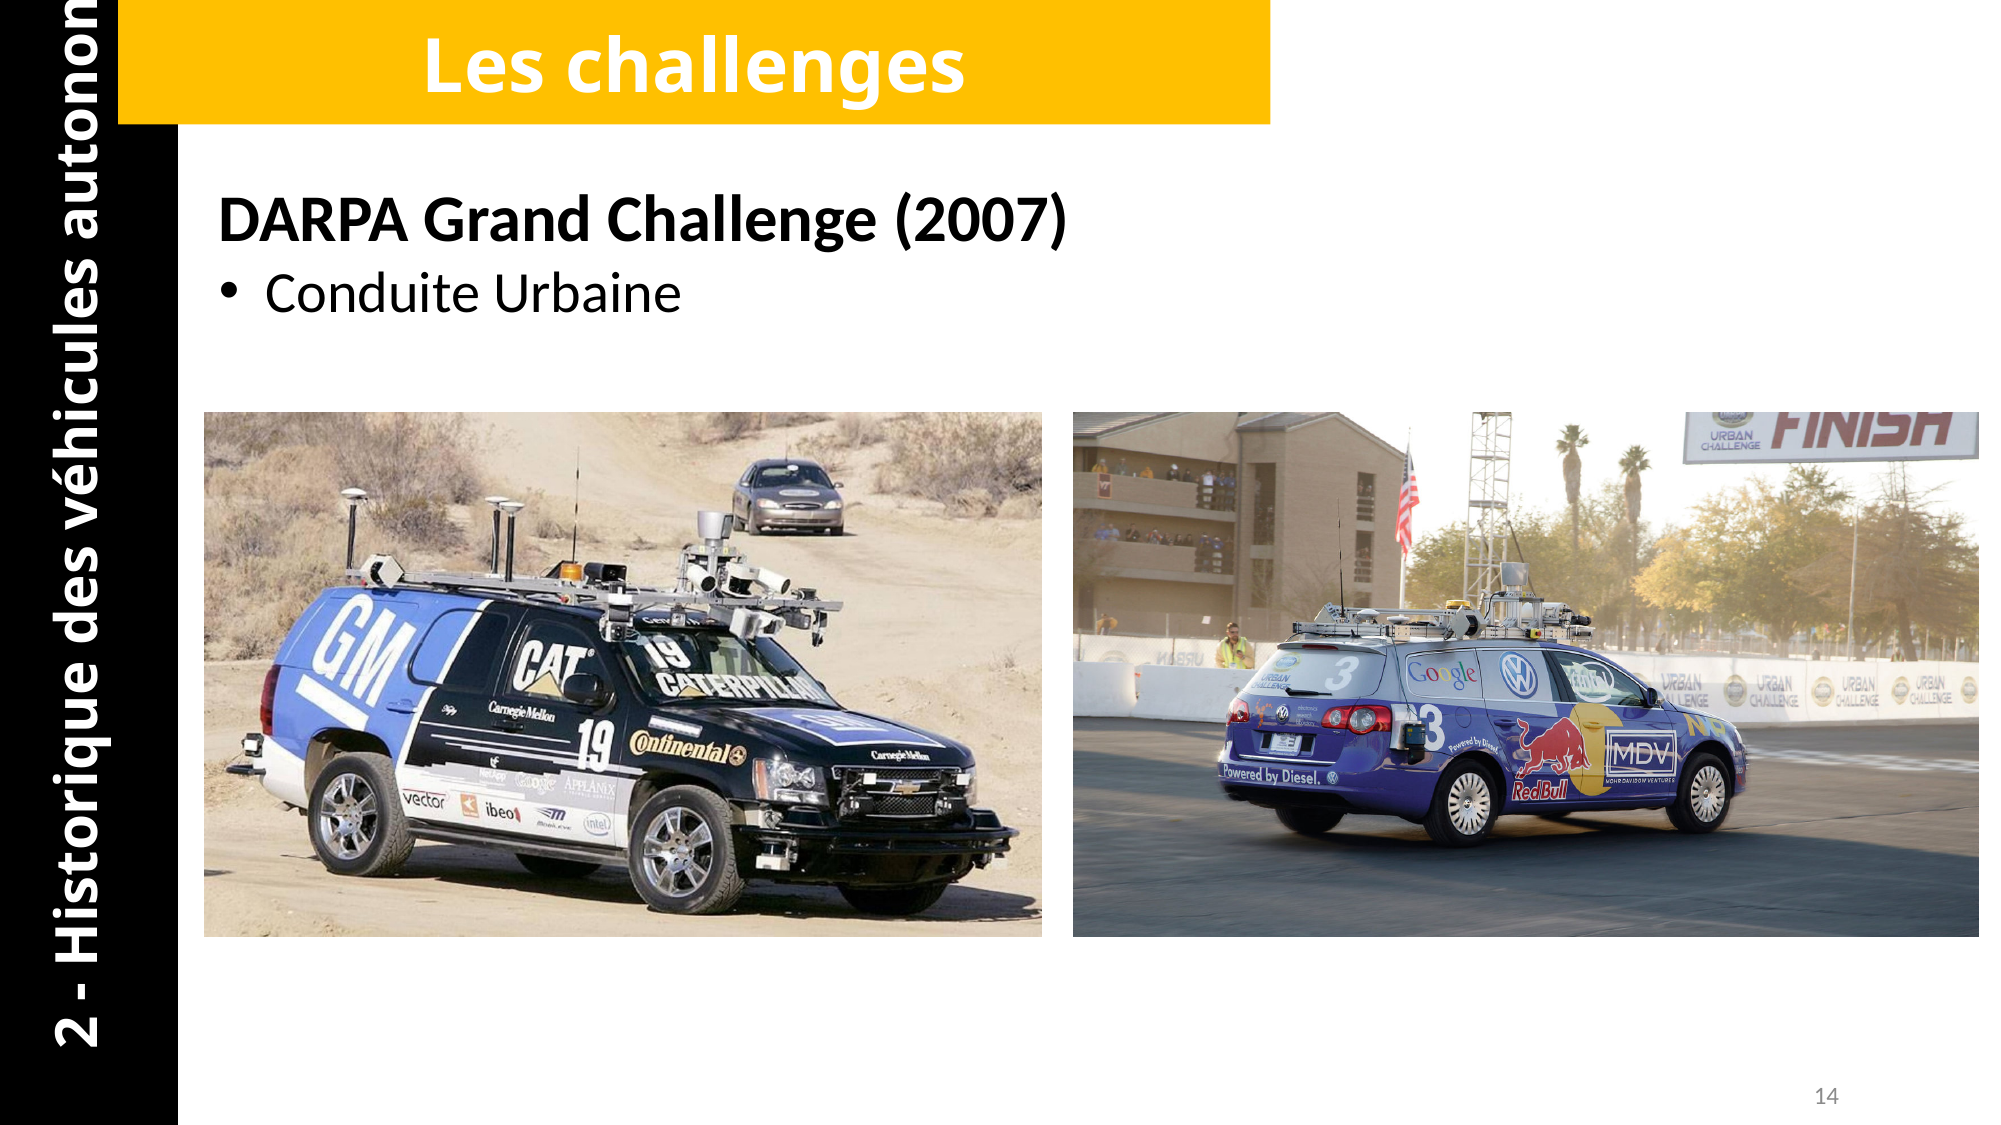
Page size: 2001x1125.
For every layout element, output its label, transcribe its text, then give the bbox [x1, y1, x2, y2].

text_box 2 - Historique des véhicules autonomes [32, 0, 117, 1065]
text_box [0, 0, 179, 1125]
text_box DARPA Grand Challenge (2007) Conduite Urbaine [204, 167, 2000, 332]
picture [1073, 412, 1979, 937]
text_box Les challenges [117, 0, 1271, 125]
picture [204, 412, 1042, 937]
slide_number 14 [1404, 1064, 1855, 1125]
